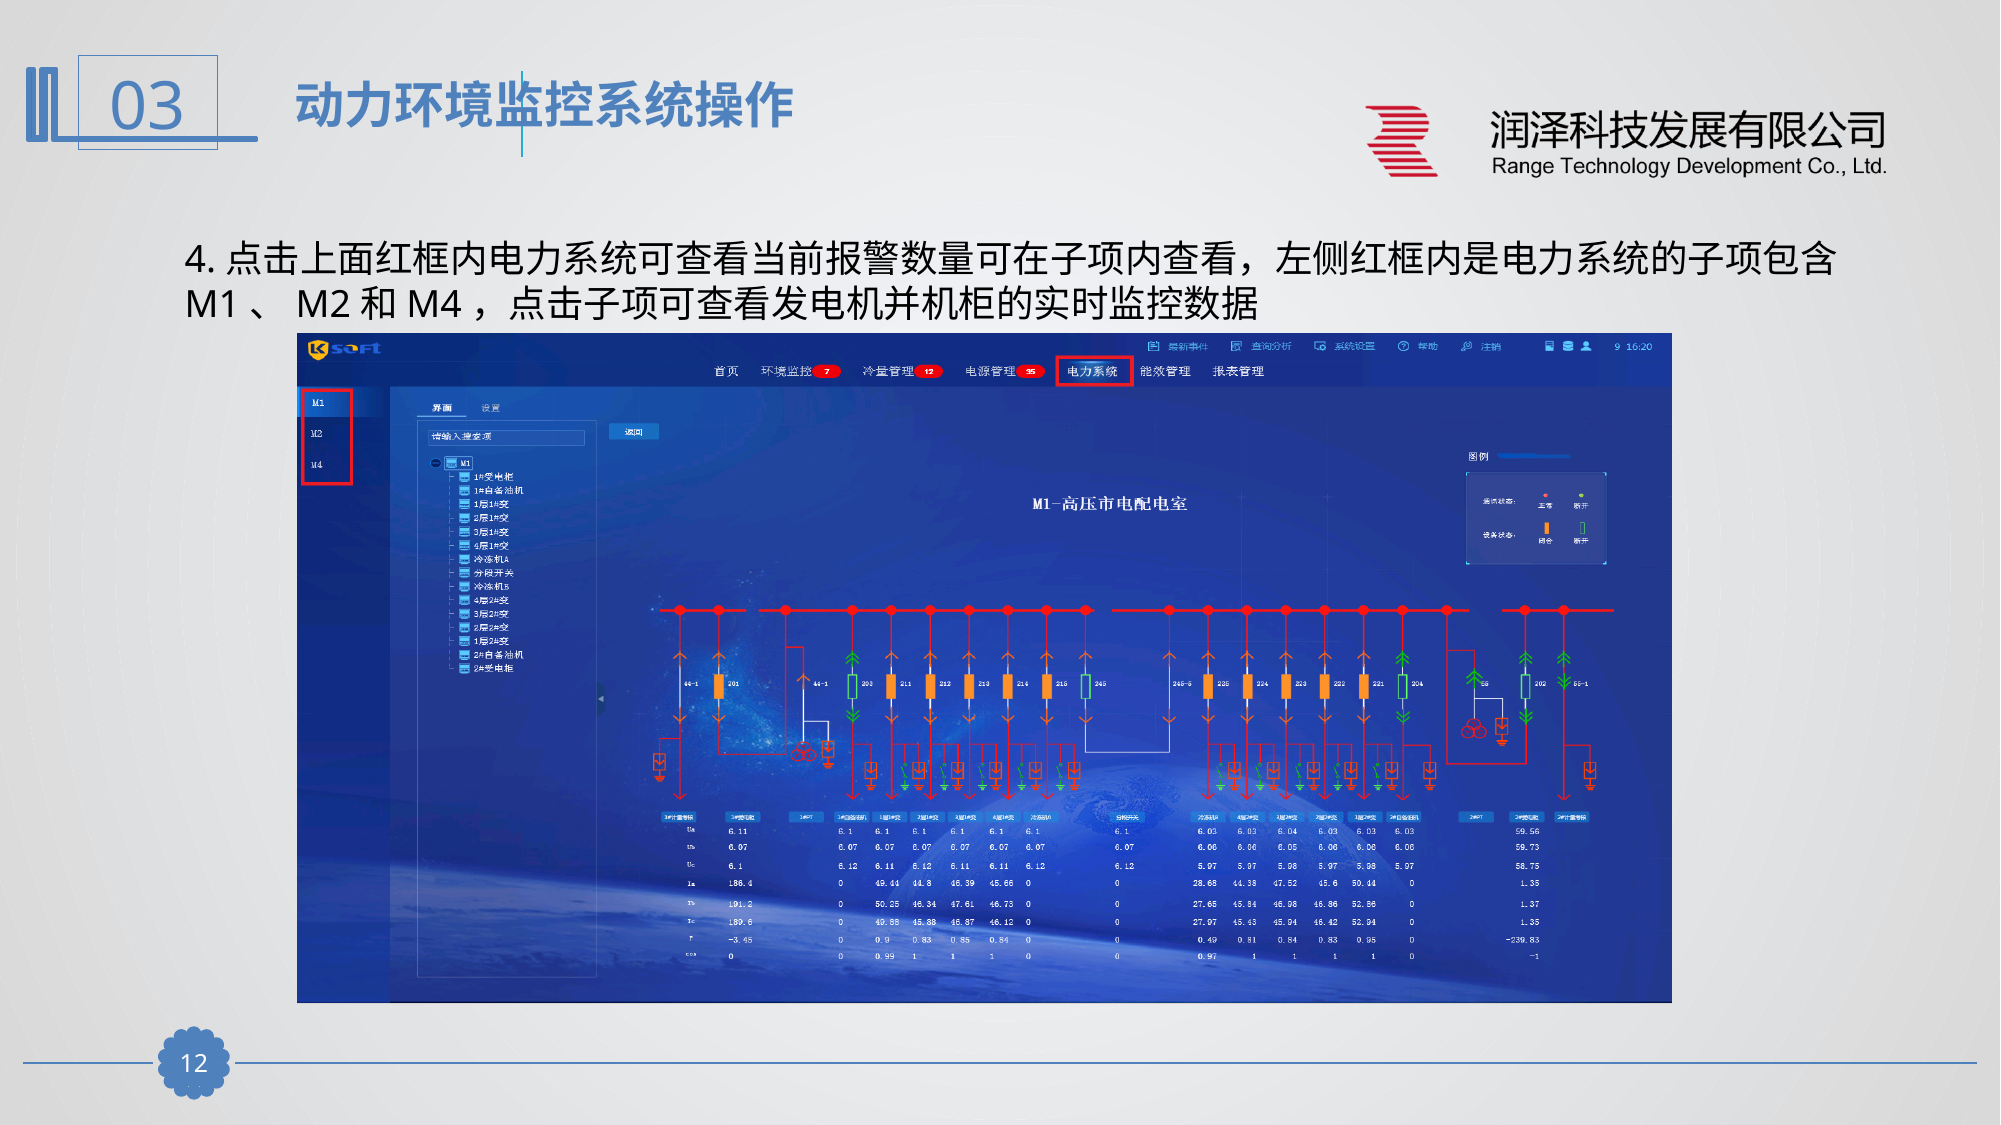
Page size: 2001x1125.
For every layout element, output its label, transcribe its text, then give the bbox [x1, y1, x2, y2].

text_box 动力环境监控系统操作 [279, 66, 1733, 142]
picture [296, 332, 1673, 1005]
picture [1337, 69, 1929, 205]
slide_number 12 [169, 1039, 218, 1086]
text_box 4.点击上面红框内电力系统可查看当前报警数量可在子项内查看，左侧红框内是电力系统的子项包含M1、M2和M4，点击子项可查看发电机并机柜的实时监控数据 [169, 227, 1857, 333]
